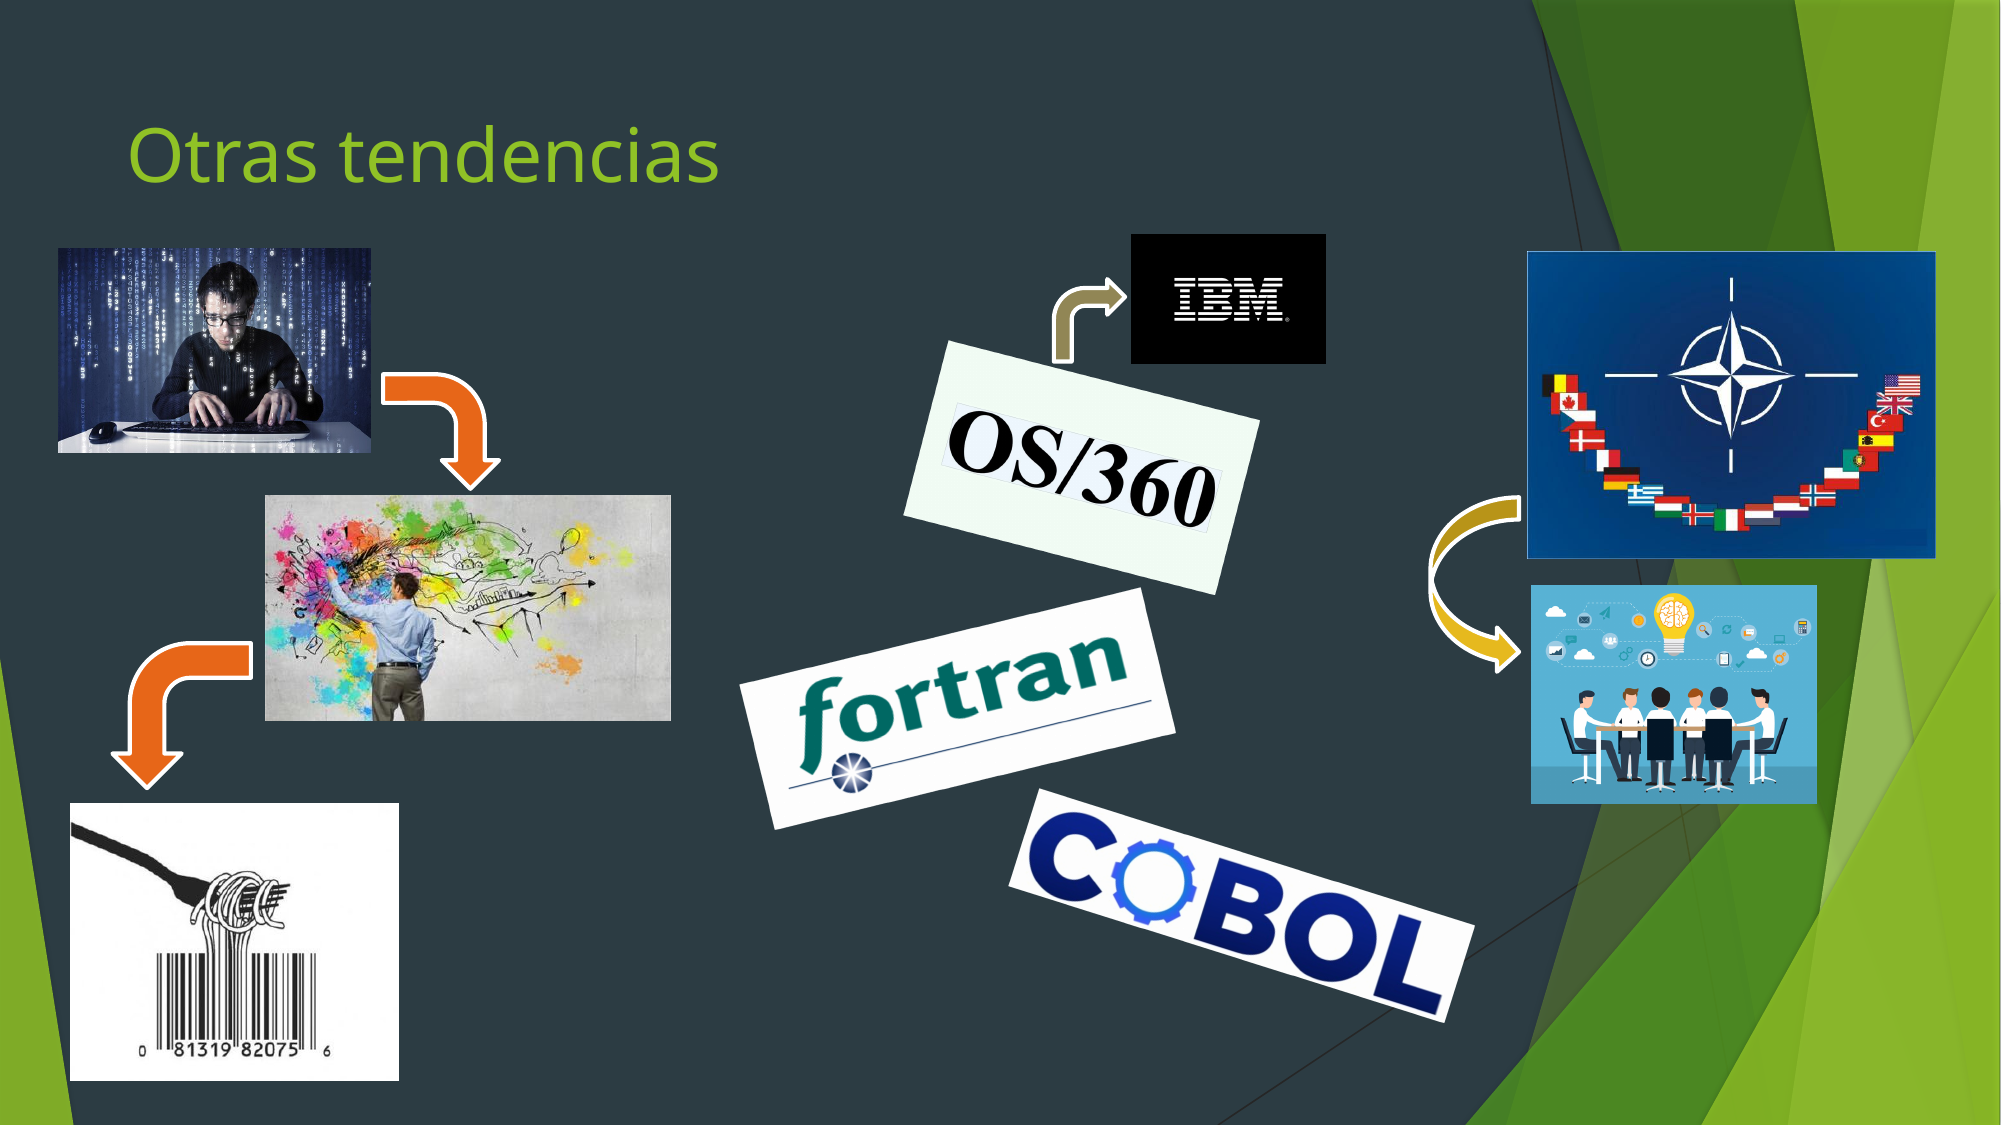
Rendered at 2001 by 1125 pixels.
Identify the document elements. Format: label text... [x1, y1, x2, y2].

picture [740, 588, 1175, 829]
picture [1526, 251, 1936, 559]
text_box [1428, 495, 1522, 674]
picture [1009, 789, 1474, 1022]
text_box [1051, 277, 1125, 364]
picture [265, 495, 671, 722]
picture [70, 802, 399, 1082]
picture [57, 248, 372, 454]
text_box [110, 641, 253, 791]
picture [1130, 234, 1326, 364]
text_box [381, 372, 501, 491]
picture [904, 341, 1259, 595]
title Otras tendencias [111, 99, 1522, 221]
picture [1530, 585, 1818, 804]
